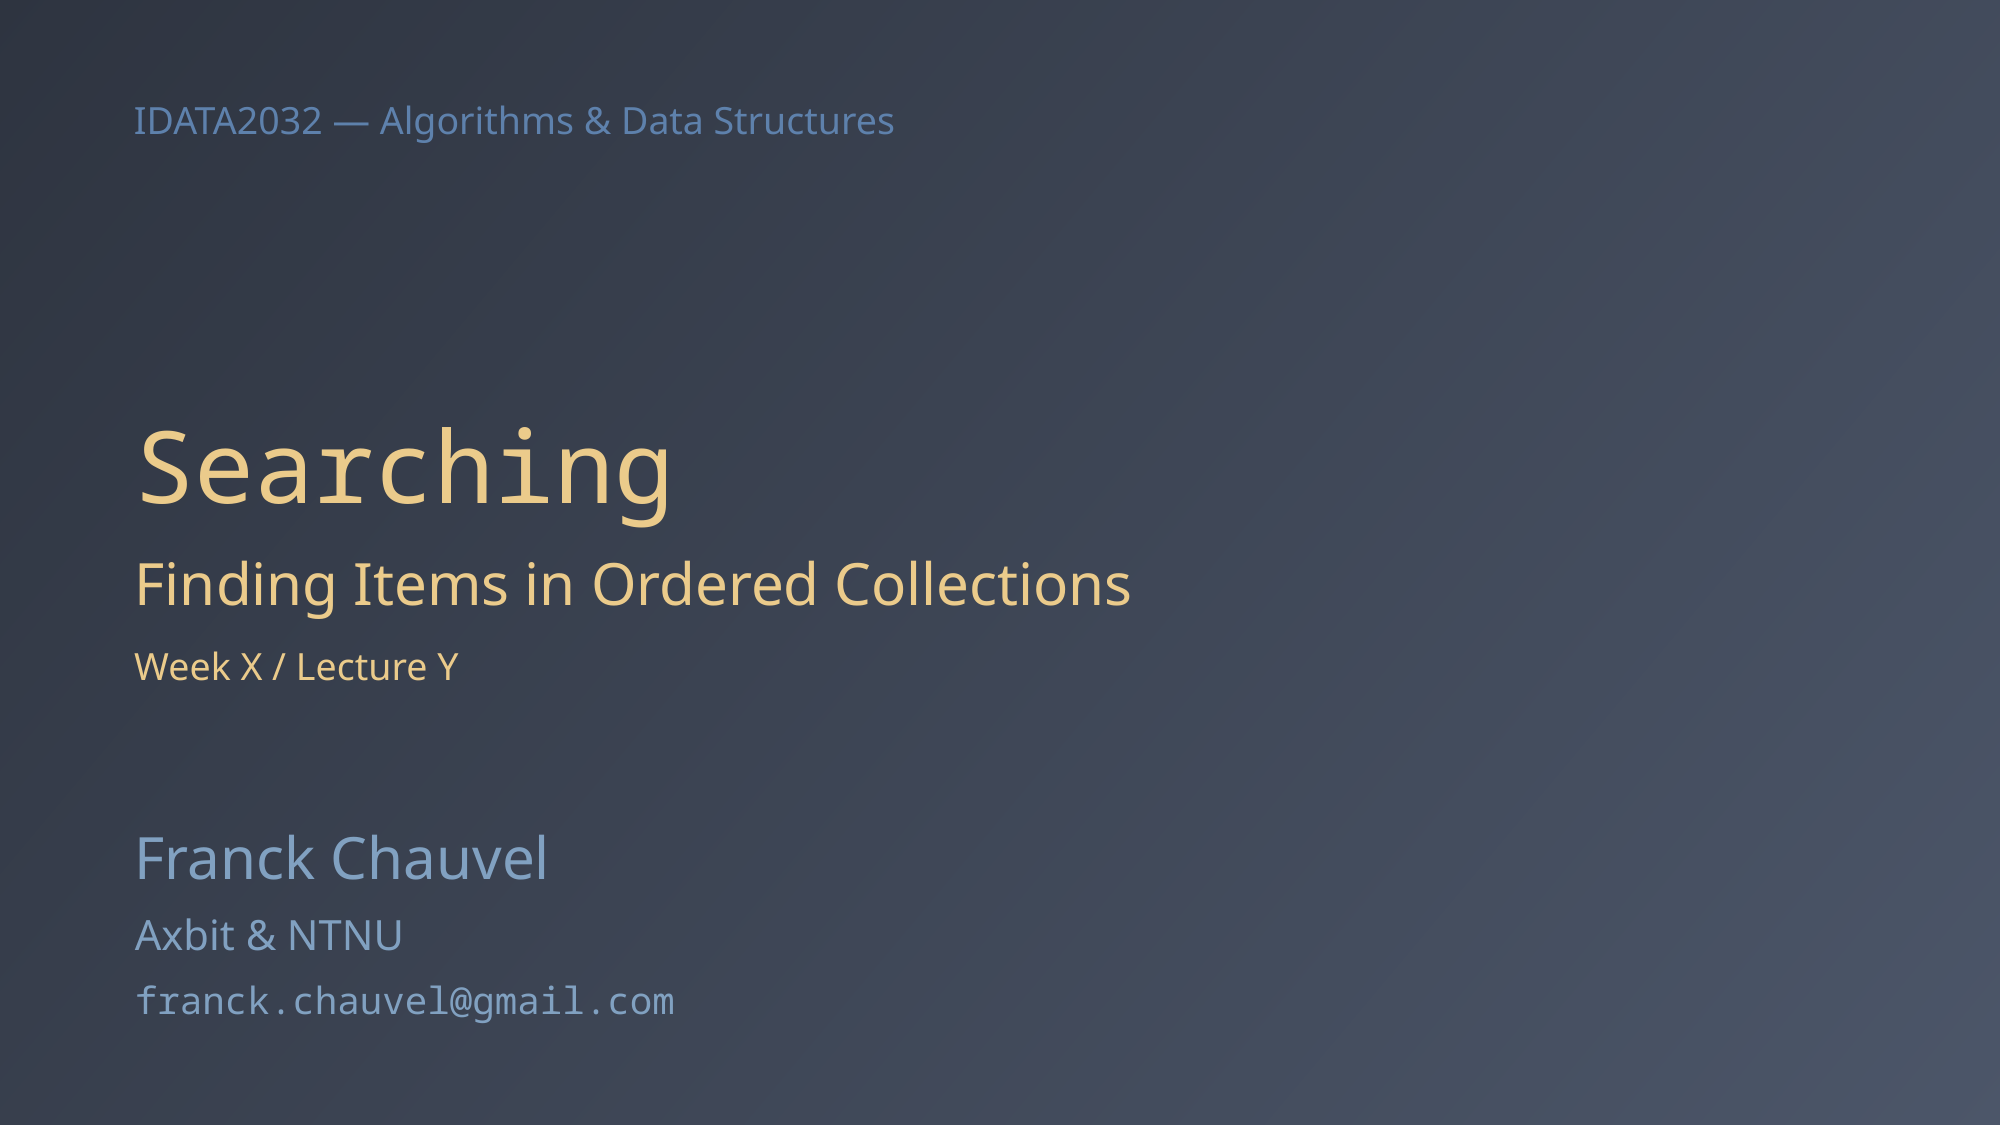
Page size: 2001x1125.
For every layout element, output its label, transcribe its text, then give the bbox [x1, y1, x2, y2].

title Searching [119, 251, 1877, 533]
list franck.chauvel@gmail.com [119, 975, 1881, 1031]
list Week X / Lecture Y [119, 640, 1876, 716]
subtitle Finding Items in Ordered Collections [119, 536, 1877, 636]
list Axbit & NTNU [119, 899, 1878, 975]
list Franck Chauvel [119, 822, 1877, 899]
